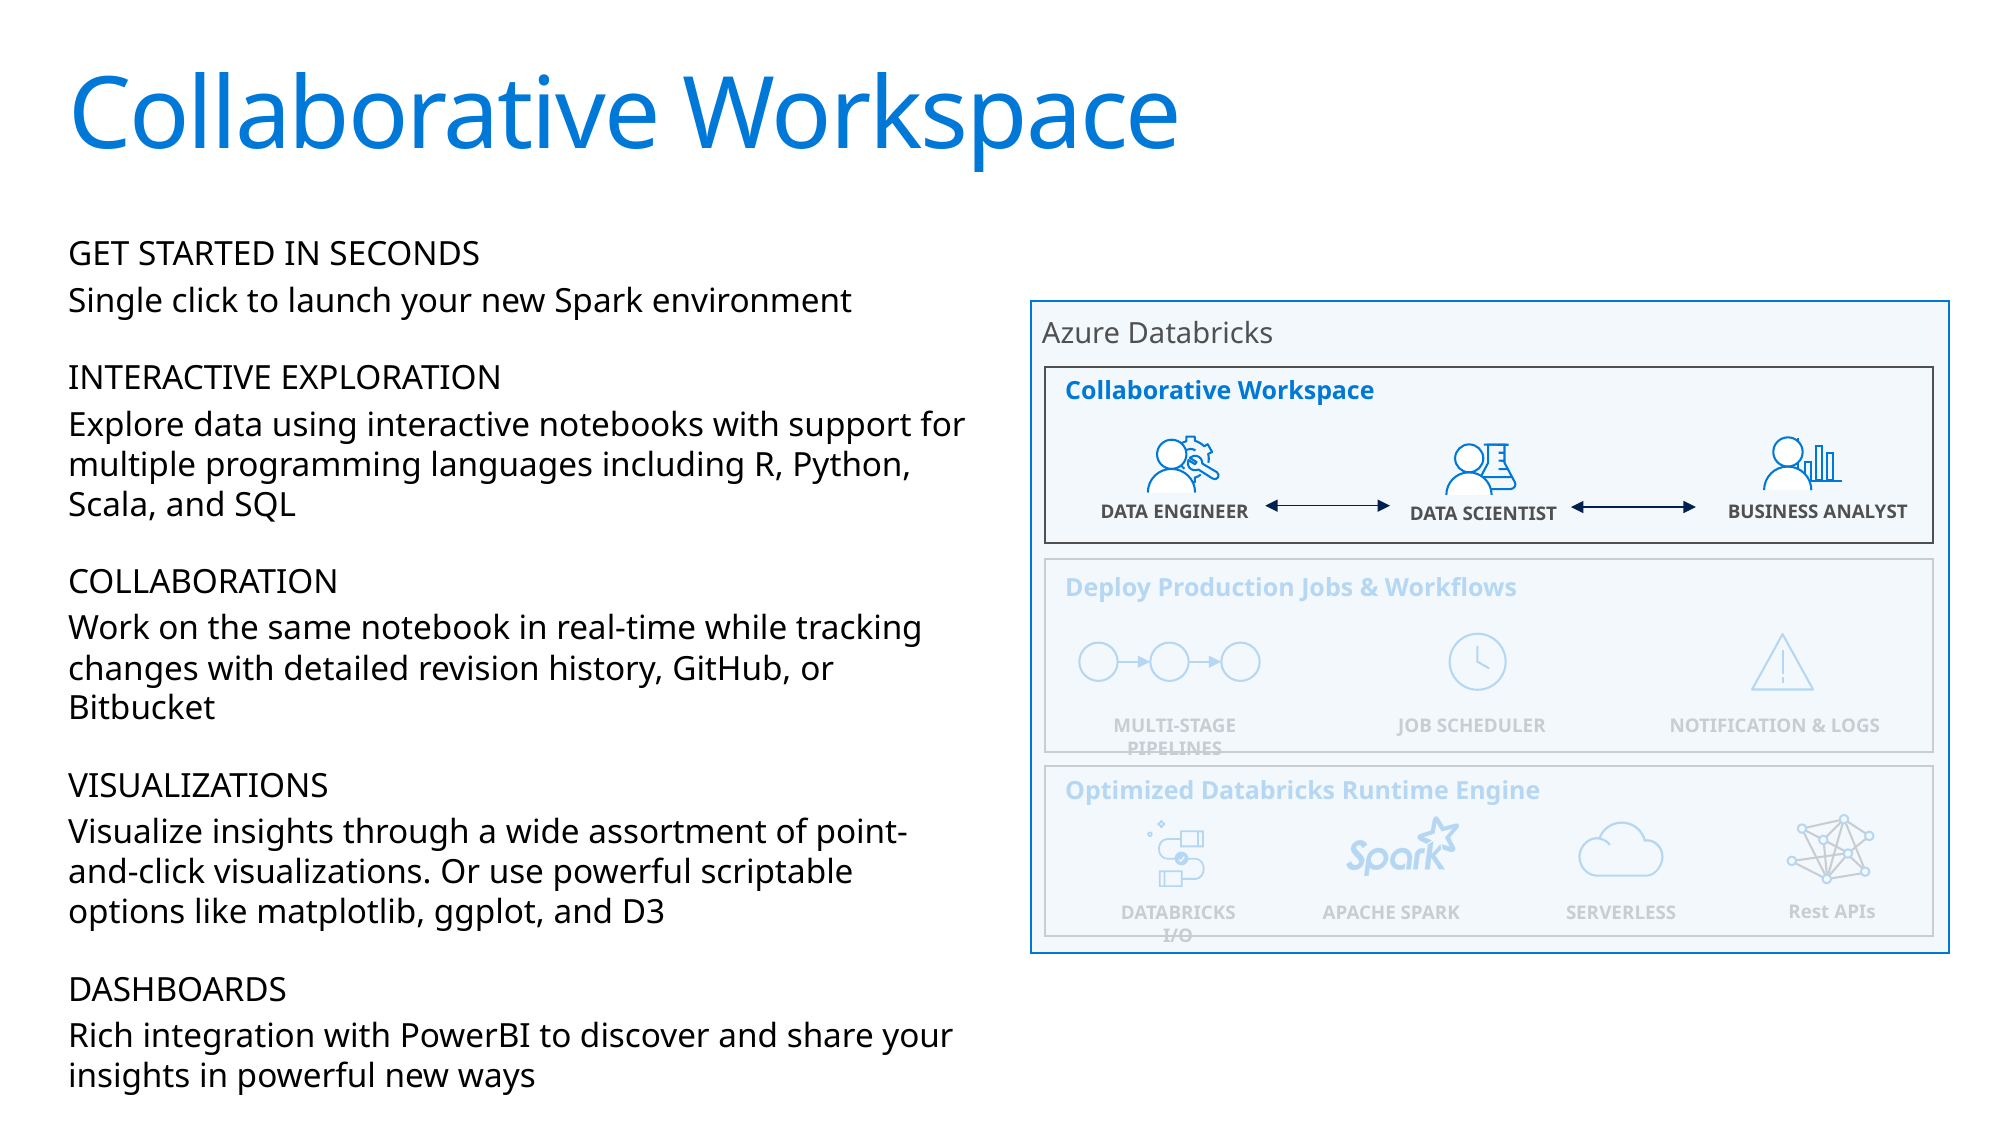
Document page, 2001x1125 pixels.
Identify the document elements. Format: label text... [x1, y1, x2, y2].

list GET STARTED IN SECONDS Single click to launch your new Spark environment INTERACTIVE EXPLORATION Explore data using interactive notebooks with support for multiple programming languages including R, Python, Scala, and SQL COLLABORATION Work on the same notebook in real-time while tracking changes with detailed revision history, GitHub, or Bitbucket VISUALIZATIONS Visualize insights through a wide assortment of point-and-click visualizations. Or use powerful scriptable options like matplotlib, ggplot, and D3 DASHBOARDS Rich integration with PowerBI to discover and share your insights in powerful new ways [44, 217, 1000, 1086]
title Collaborative Workspace [44, 47, 1957, 196]
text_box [1030, 300, 1950, 954]
